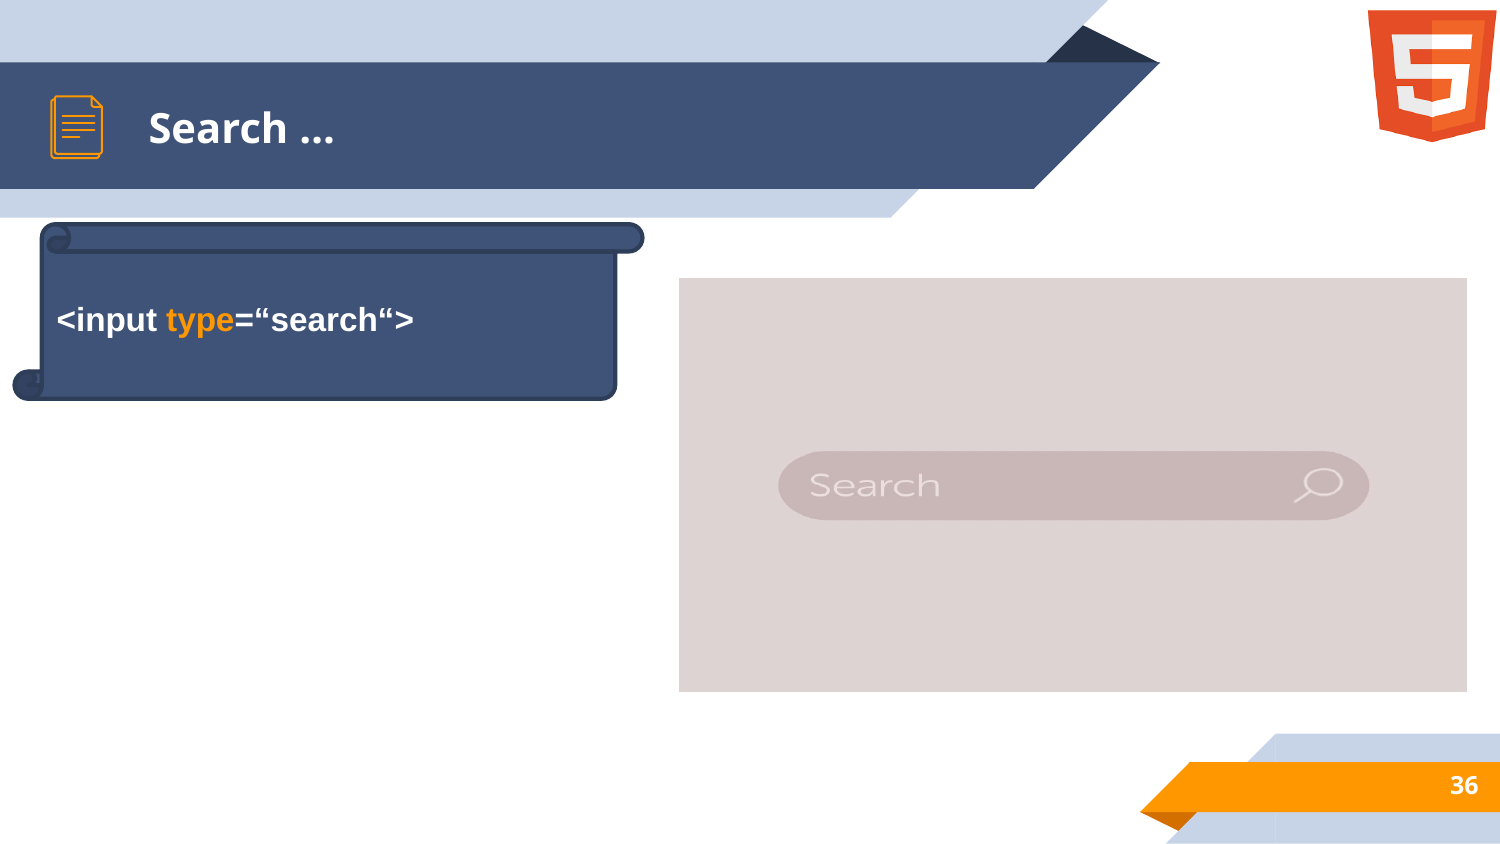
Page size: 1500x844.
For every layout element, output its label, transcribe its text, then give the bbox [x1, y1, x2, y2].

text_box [50, 96, 103, 159]
slide_number 36 [1249, 760, 1494, 813]
title Search … [133, 64, 997, 190]
picture [679, 278, 1468, 692]
text_box <input type=“search“> [12, 222, 645, 401]
picture [1365, 8, 1500, 144]
